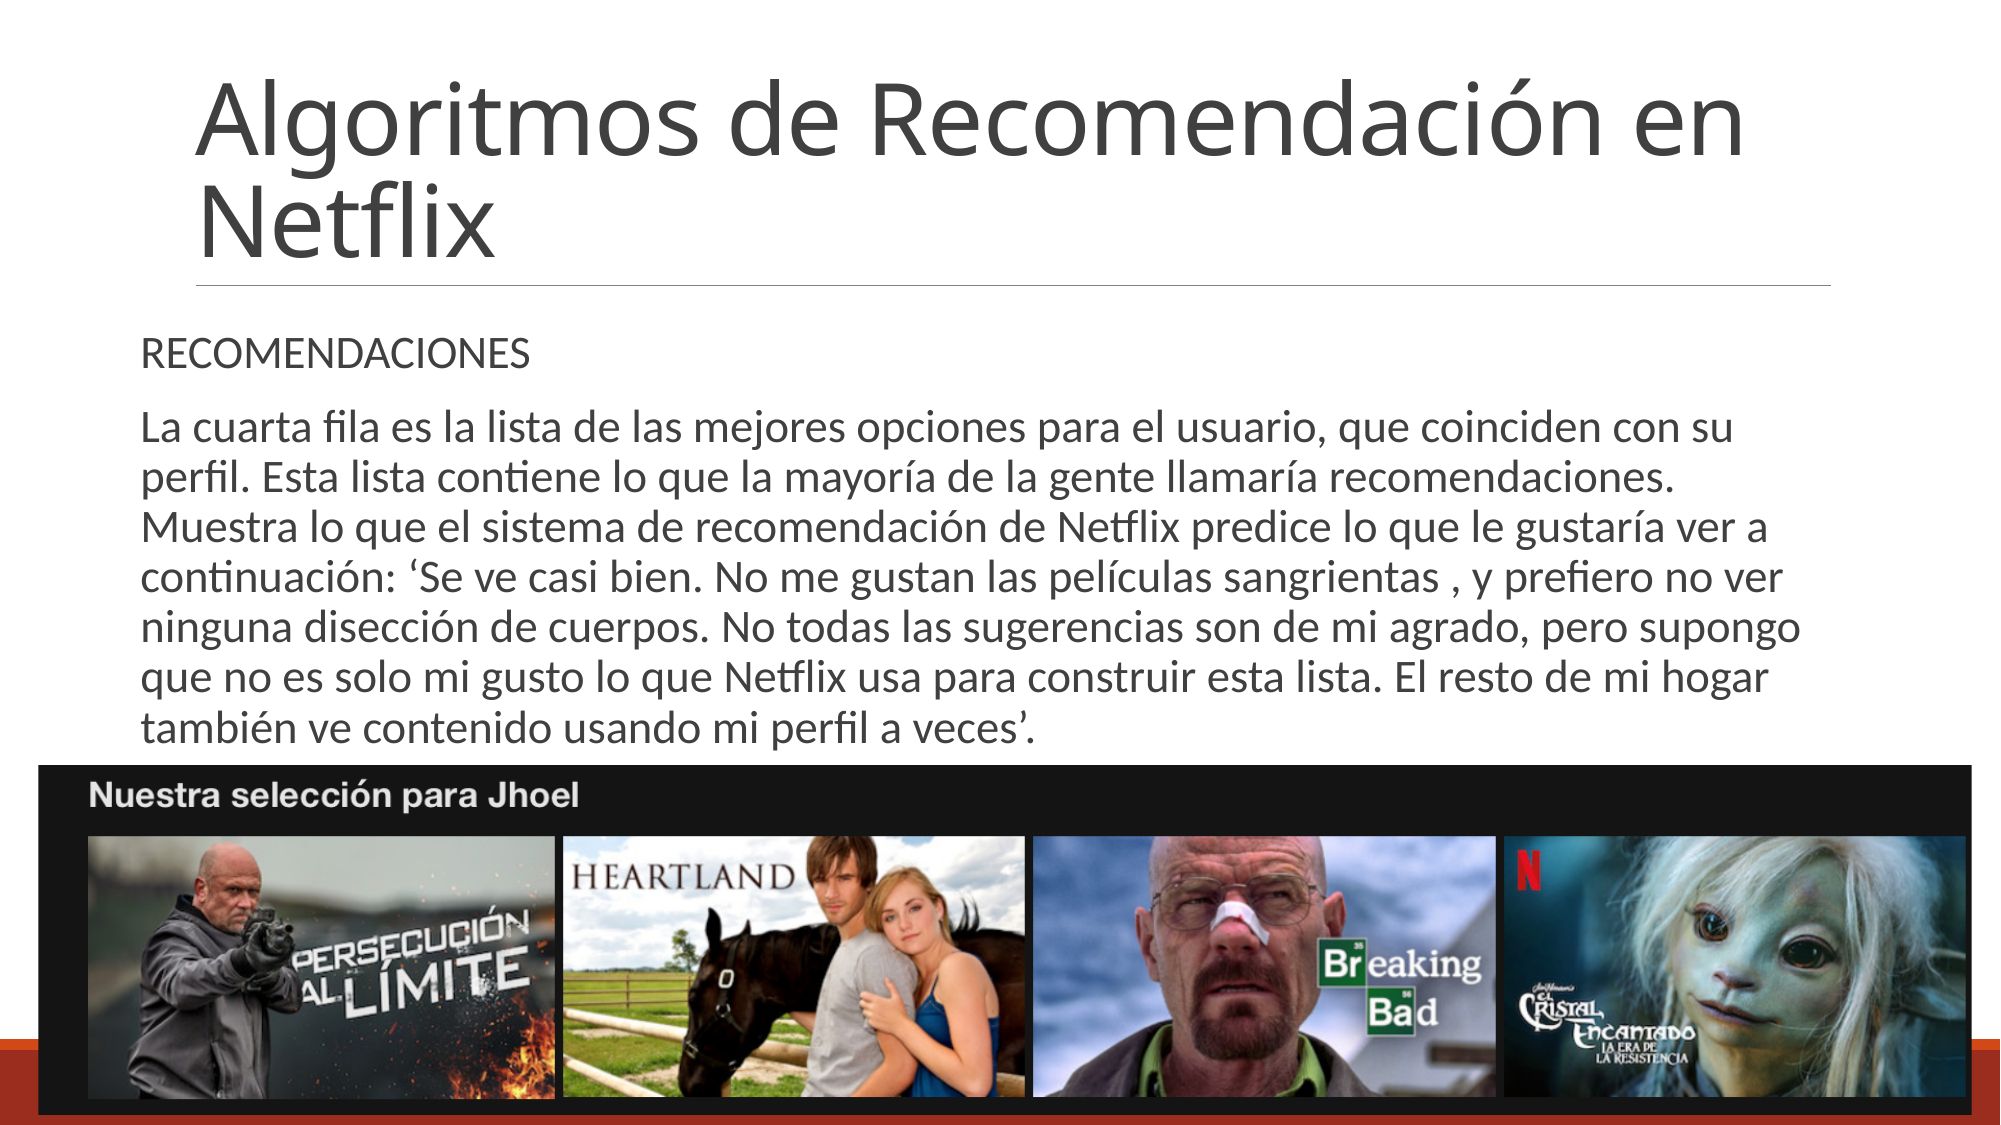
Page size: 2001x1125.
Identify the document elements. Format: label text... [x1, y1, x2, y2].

picture [37, 765, 1973, 1115]
title Algoritmos de Recomendación en Netflix [180, 47, 1830, 285]
list RECOMENDACIONES La cuarta fila es la lista de las mejores opciones para el usuario, que coinciden con su perfil. Esta lista contiene lo que la mayoría de la gente llamaría recomendaciones. Muestra lo que el sistema de recomendación de Netflix predice lo que le gustaría ver a continuación: ‘Se ve casi bien. No me gustan las películas sangrientas , y prefiero no ver ninguna disección de cuerpos. No todas las sugerencias son de mi agrado, pero supongo que no es solo mi gusto lo que Netflix usa para construir esta lista. El resto de mi hogar también ve contenido usando mi perfil a veces’. [126, 320, 1830, 761]
